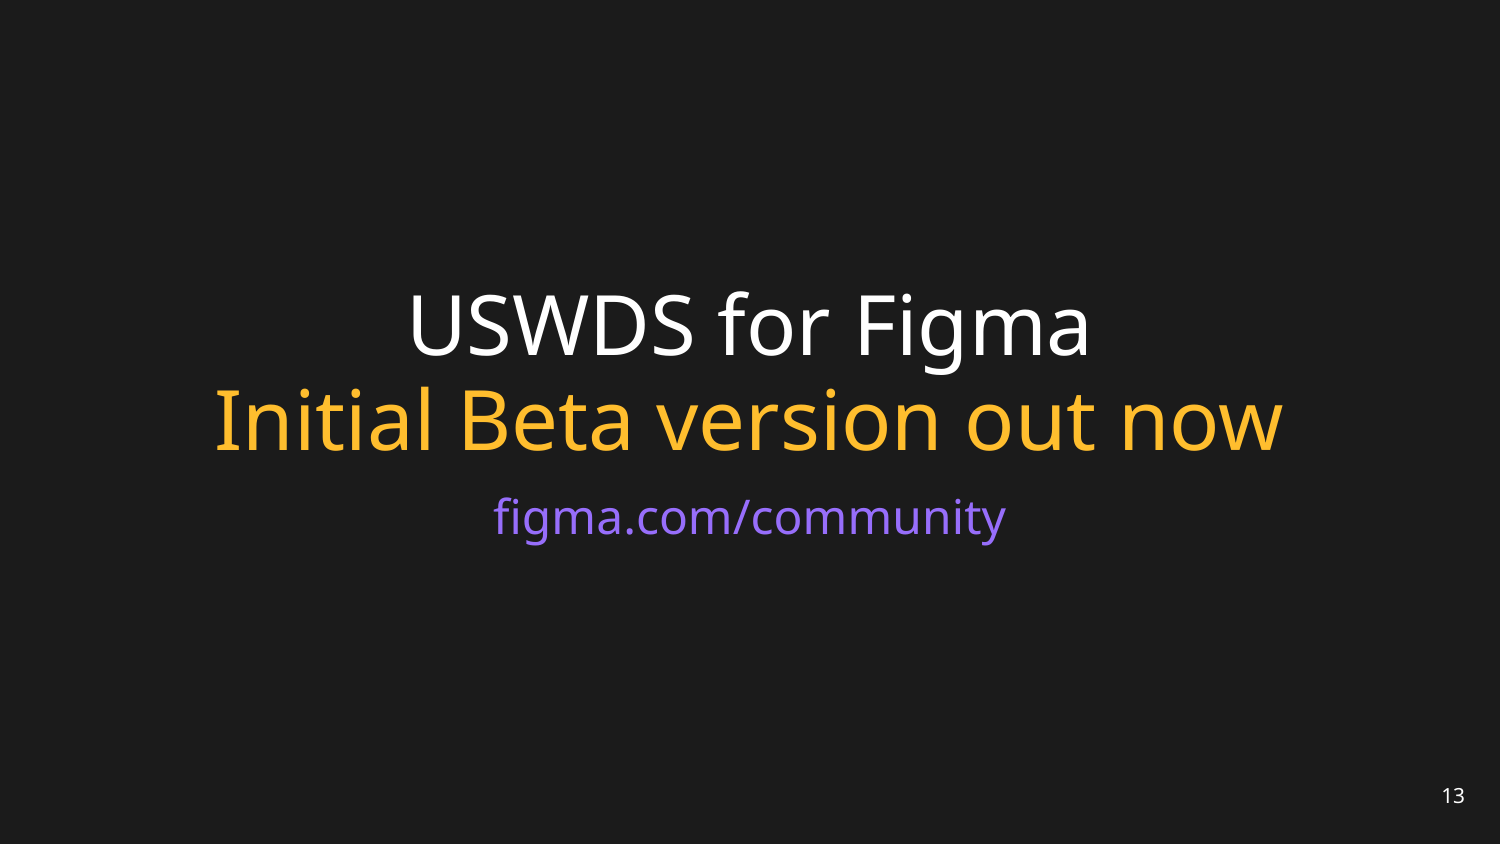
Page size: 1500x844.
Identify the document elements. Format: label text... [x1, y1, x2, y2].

slide_number 13 [1389, 764, 1480, 830]
title USWDS for Figma Initial Beta version out now figma.com/community [29, 72, 1471, 753]
